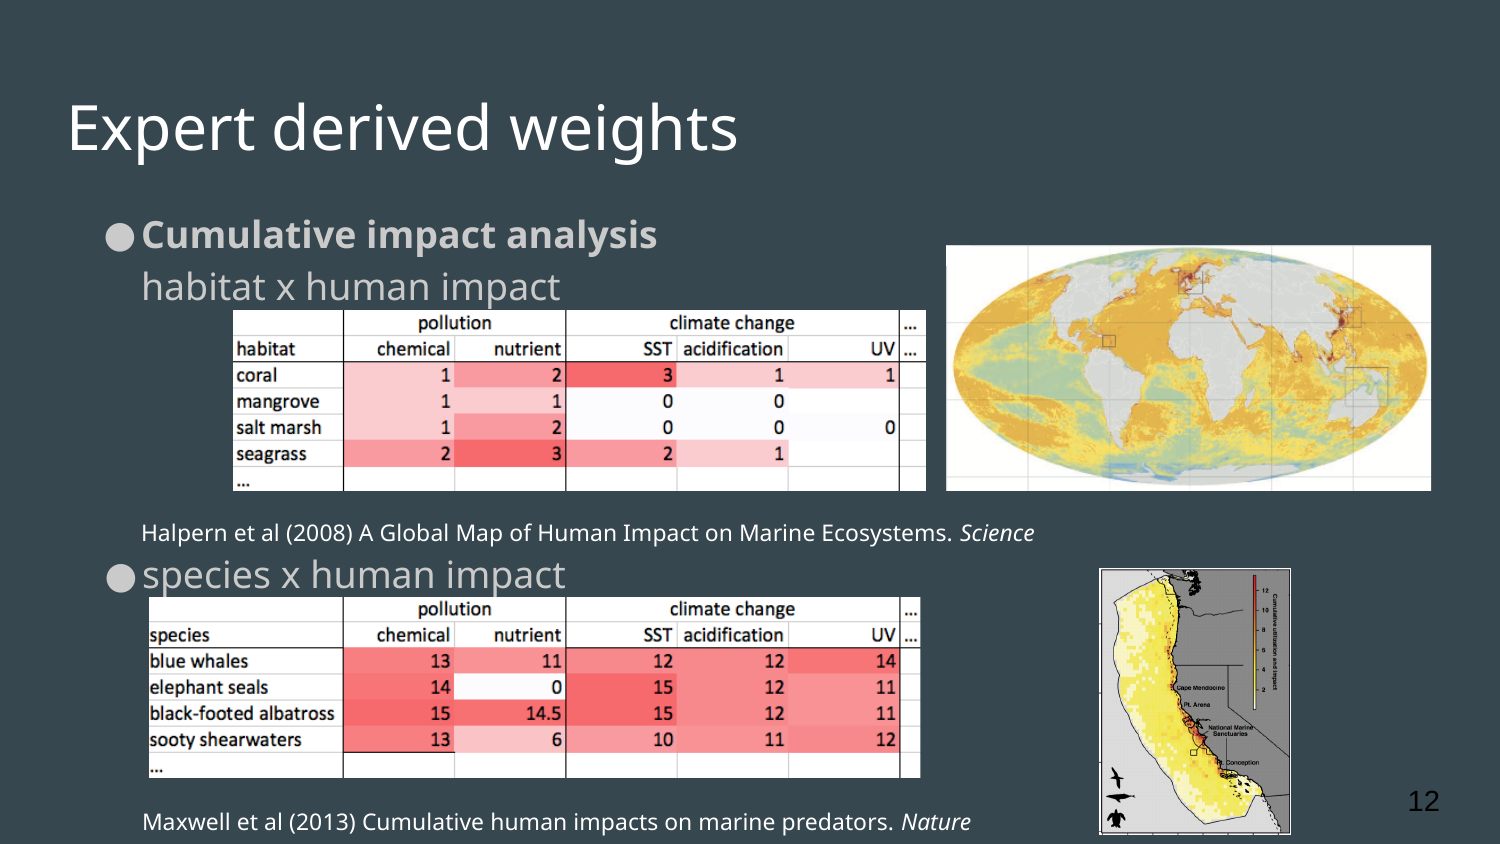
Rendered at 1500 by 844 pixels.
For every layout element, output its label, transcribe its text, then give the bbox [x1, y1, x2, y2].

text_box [148, 568, 1292, 836]
picture [945, 245, 1432, 491]
picture [233, 310, 927, 492]
slide_number 12 [1392, 767, 1483, 833]
title Expert derived weights [51, 72, 1449, 167]
list Cumulative impact analysis habitat x human impact Halpern et al (2008) A Global Map of Human Impact on Marine Ecosystems. Science [51, 189, 1093, 547]
list species x human impact Maxwell et al (2013) Cumulative human impacts on marine predators. Nature Comm. [52, 547, 1043, 844]
